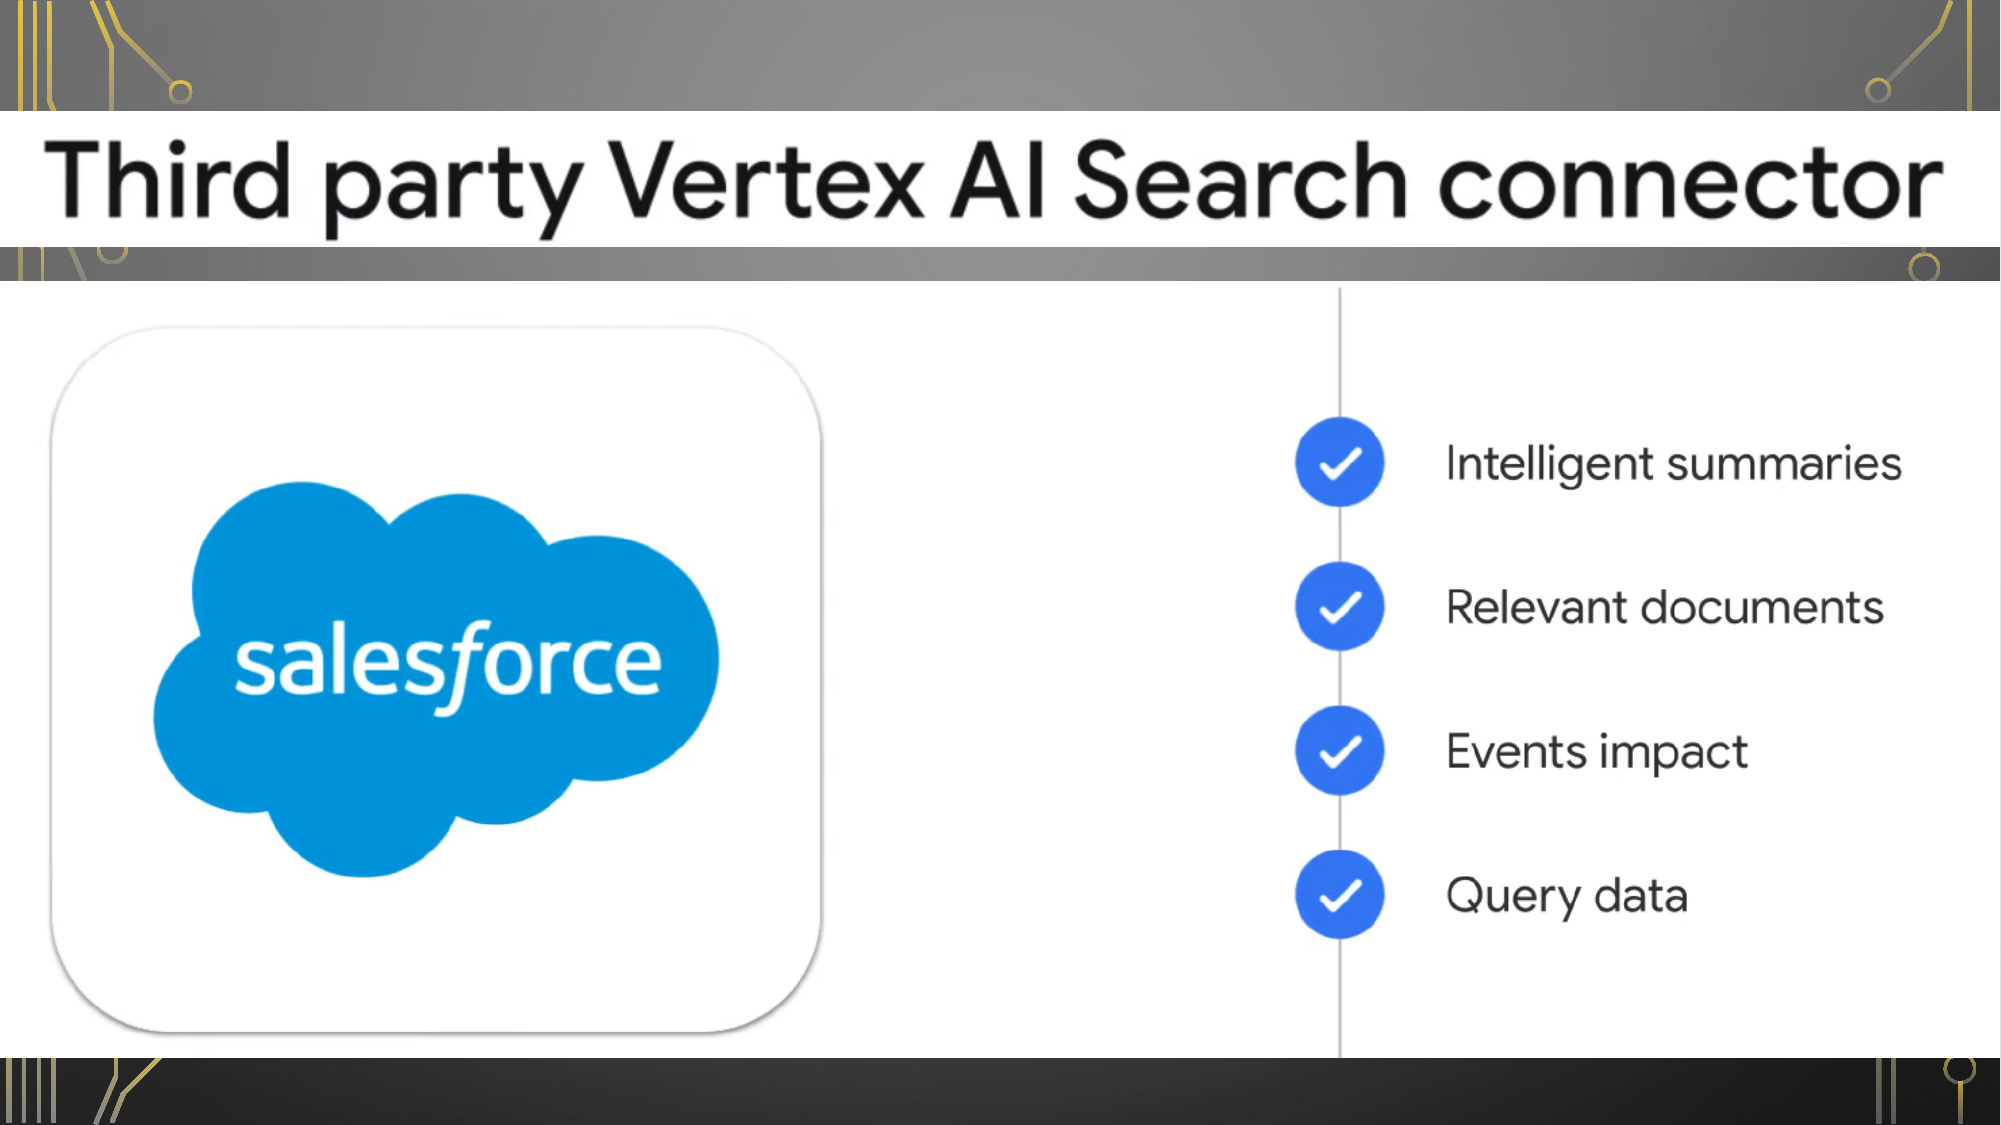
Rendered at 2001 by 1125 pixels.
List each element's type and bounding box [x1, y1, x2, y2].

picture [0, 281, 2000, 1058]
picture [0, 110, 2000, 247]
